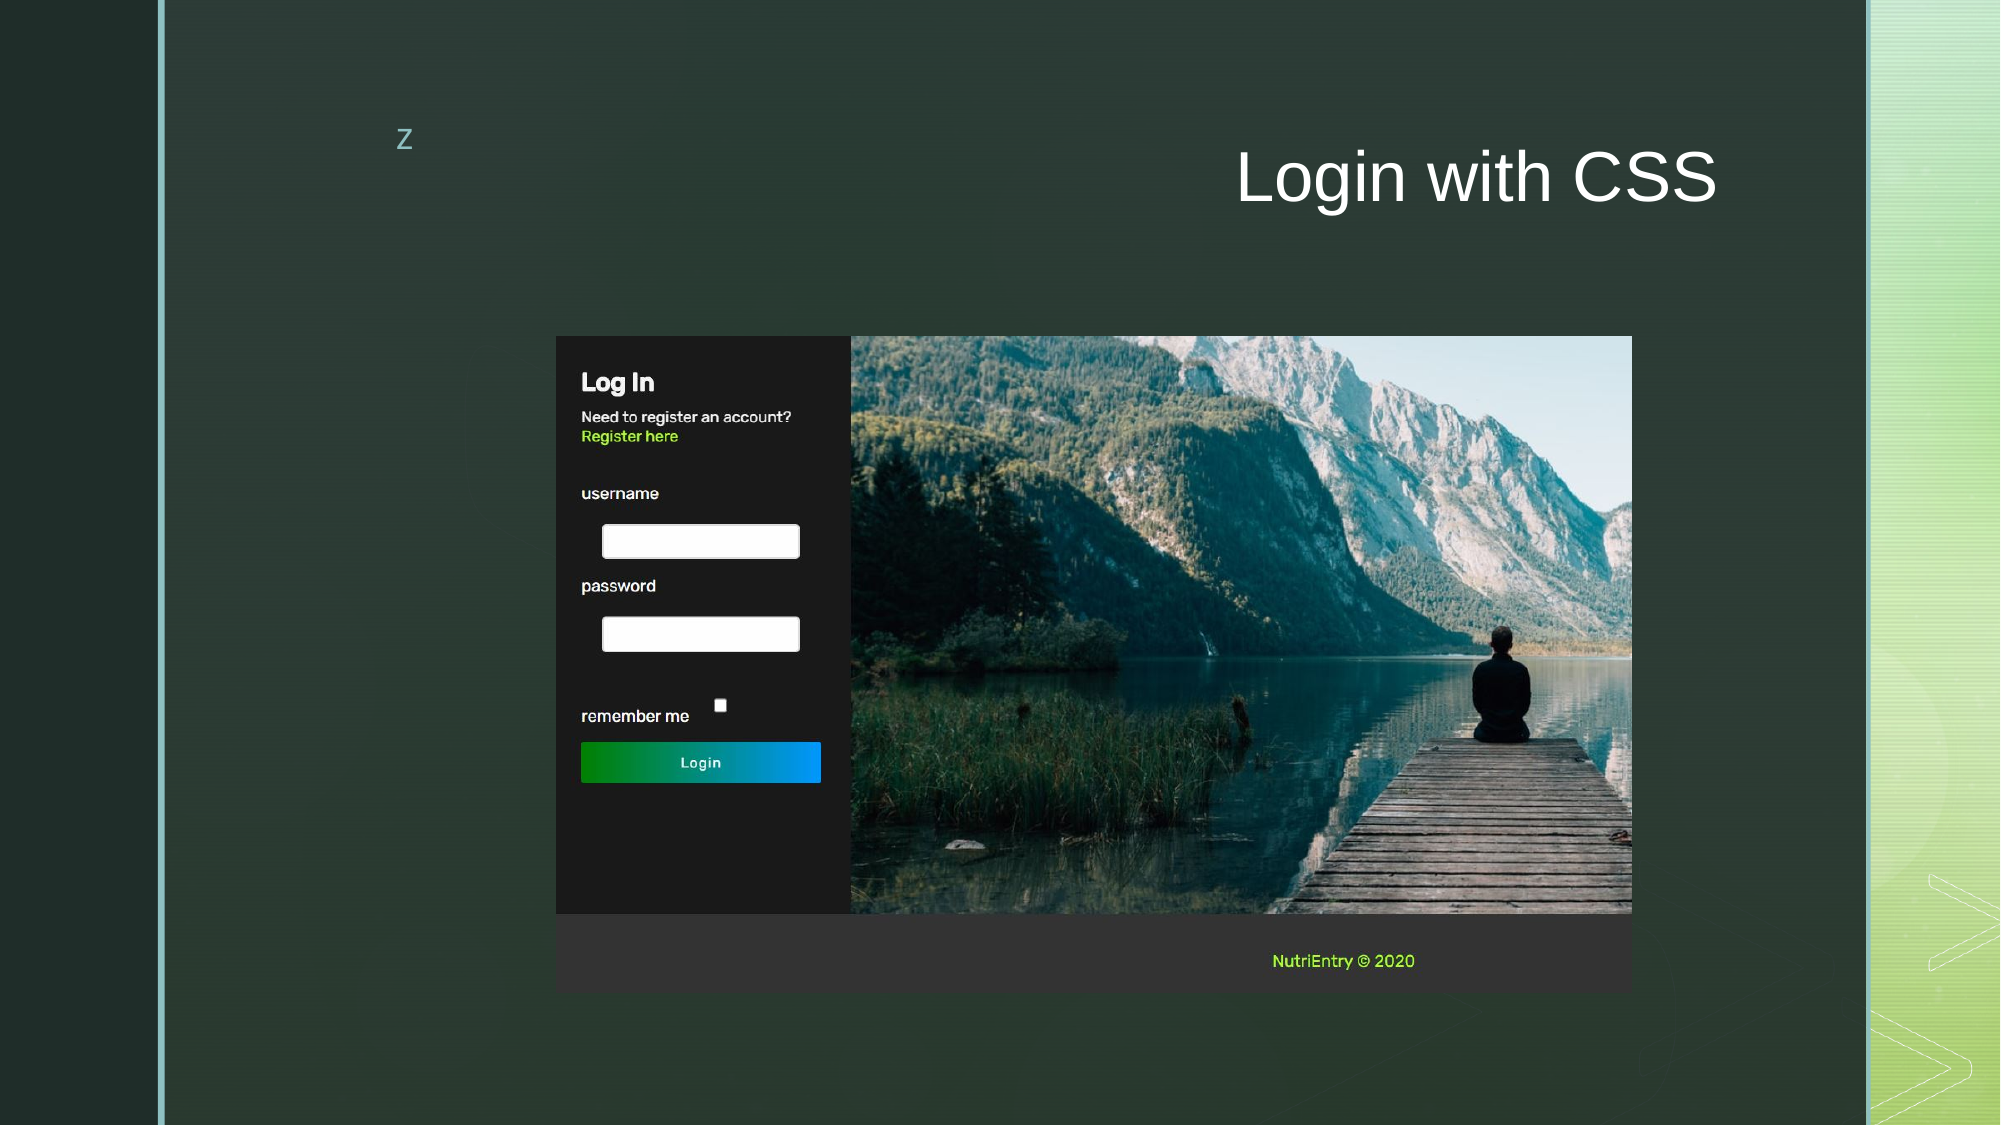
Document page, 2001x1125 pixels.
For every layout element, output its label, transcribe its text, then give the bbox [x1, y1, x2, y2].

picture [1871, 0, 2001, 1125]
title Login with CSS [428, 132, 1734, 310]
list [556, 336, 1633, 993]
